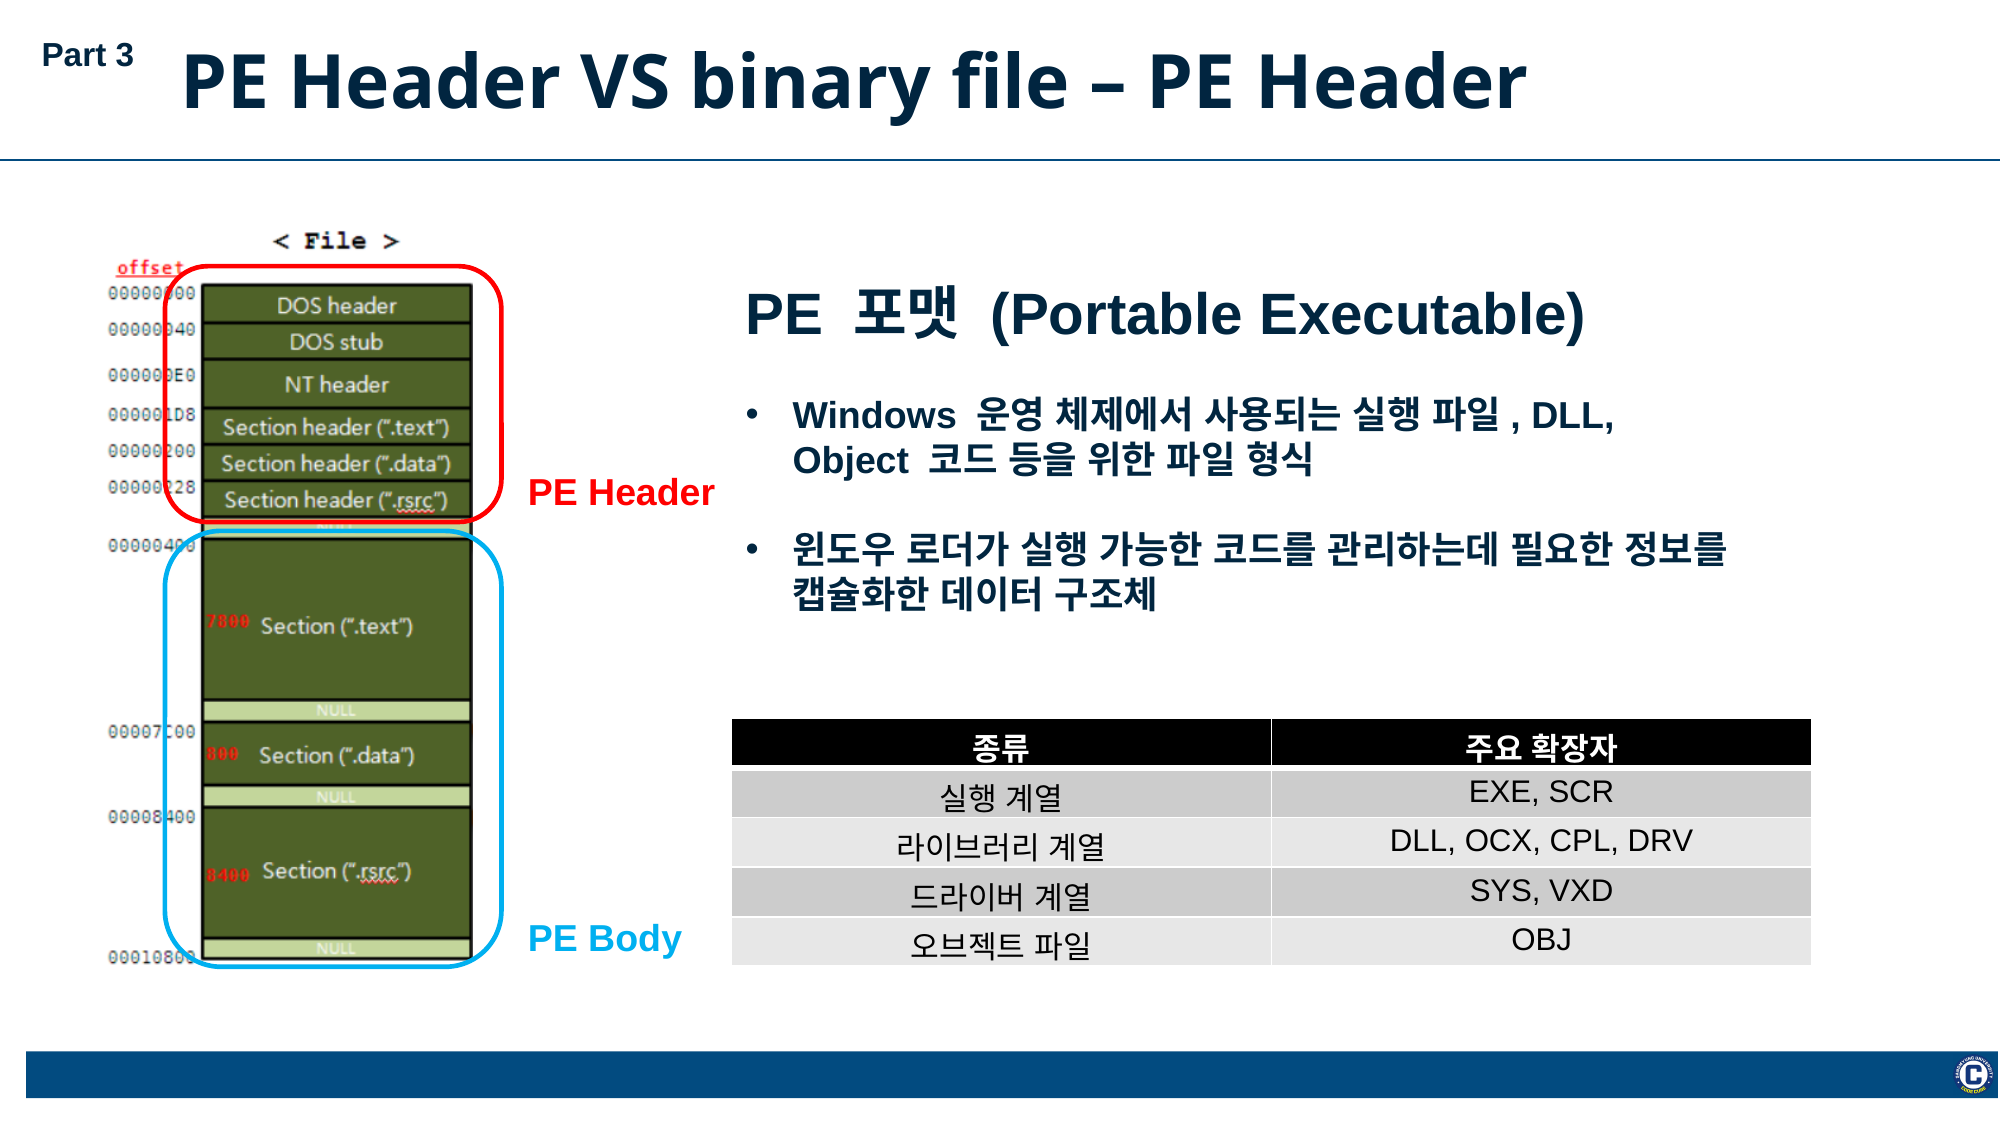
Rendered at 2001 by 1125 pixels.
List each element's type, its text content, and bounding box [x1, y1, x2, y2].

picture [1953, 1054, 1994, 1095]
text_box [473, 267, 503, 521]
table_cell SYS, VXD [1272, 868, 1811, 916]
table_cell 실행 계열 [732, 771, 1271, 817]
table_header 종류 [732, 719, 1271, 765]
text_box PE Body [513, 906, 730, 966]
text_box PE Header [513, 460, 730, 521]
text_box PE Header VS binary file – PE Header [165, 26, 1688, 131]
text_box Part 3 [26, 26, 165, 81]
table_cell DLL, OCX, CPL, DRV [1272, 818, 1811, 866]
table_cell 오브젝트 파일 [732, 918, 1271, 965]
table_header 주요 확장자 [1272, 719, 1811, 765]
text_box [473, 537, 503, 961]
table_cell 드라이버 계열 [732, 868, 1271, 916]
table_cell 라이브러리 계열 [732, 818, 1271, 866]
table_cell EXE, SCR [1272, 771, 1811, 817]
table_cell OBJ [1272, 918, 1811, 965]
picture [95, 211, 473, 967]
text_box PE 포맷 (Portable Executable) Windows 운영 체제에서 사용되는 실행 파일, DLL, Object 코드 등을 위한 파일 형식 윈도우 로더가 실행 가능한 코드를 관리하는데 필요한 정보를 캡슐화한 데이터 구조체 [730, 268, 1835, 624]
picture [168, 534, 473, 964]
